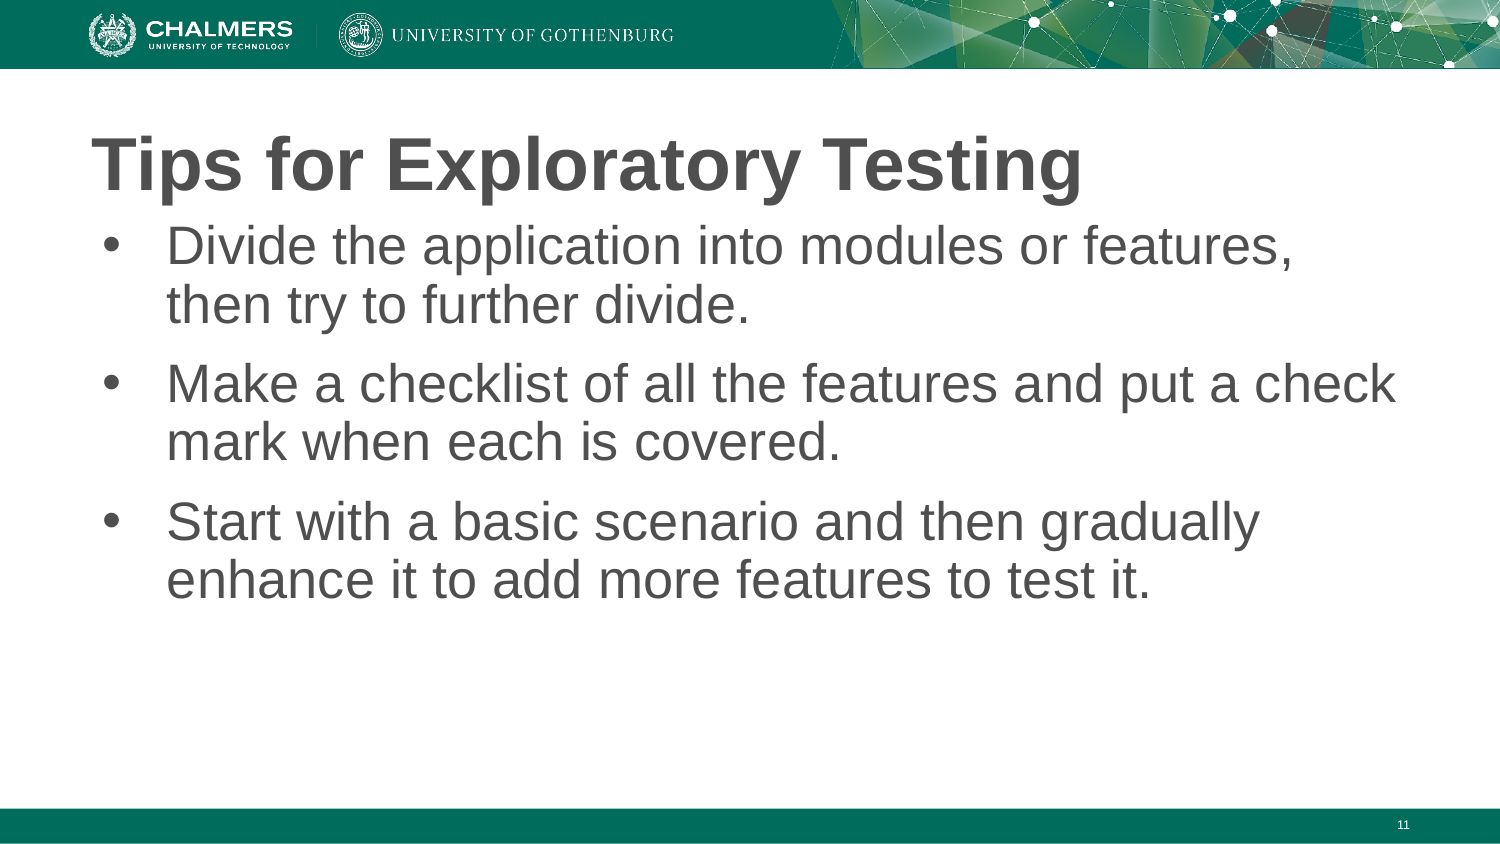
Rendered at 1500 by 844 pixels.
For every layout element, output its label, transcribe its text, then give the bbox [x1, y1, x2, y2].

list Divide the application into modules or features, then try to further divide. Make a checklist of all the features and put a check mark when each is covered. Start with a basic scenario and then gradually enhance it to add more features to test it. [76, 210, 1425, 782]
picture [64, 0, 696, 85]
picture [759, 0, 1500, 68]
title Tips for Exploratory Testing [76, 100, 1425, 210]
slide_number ‹#› [1074, 809, 1425, 844]
